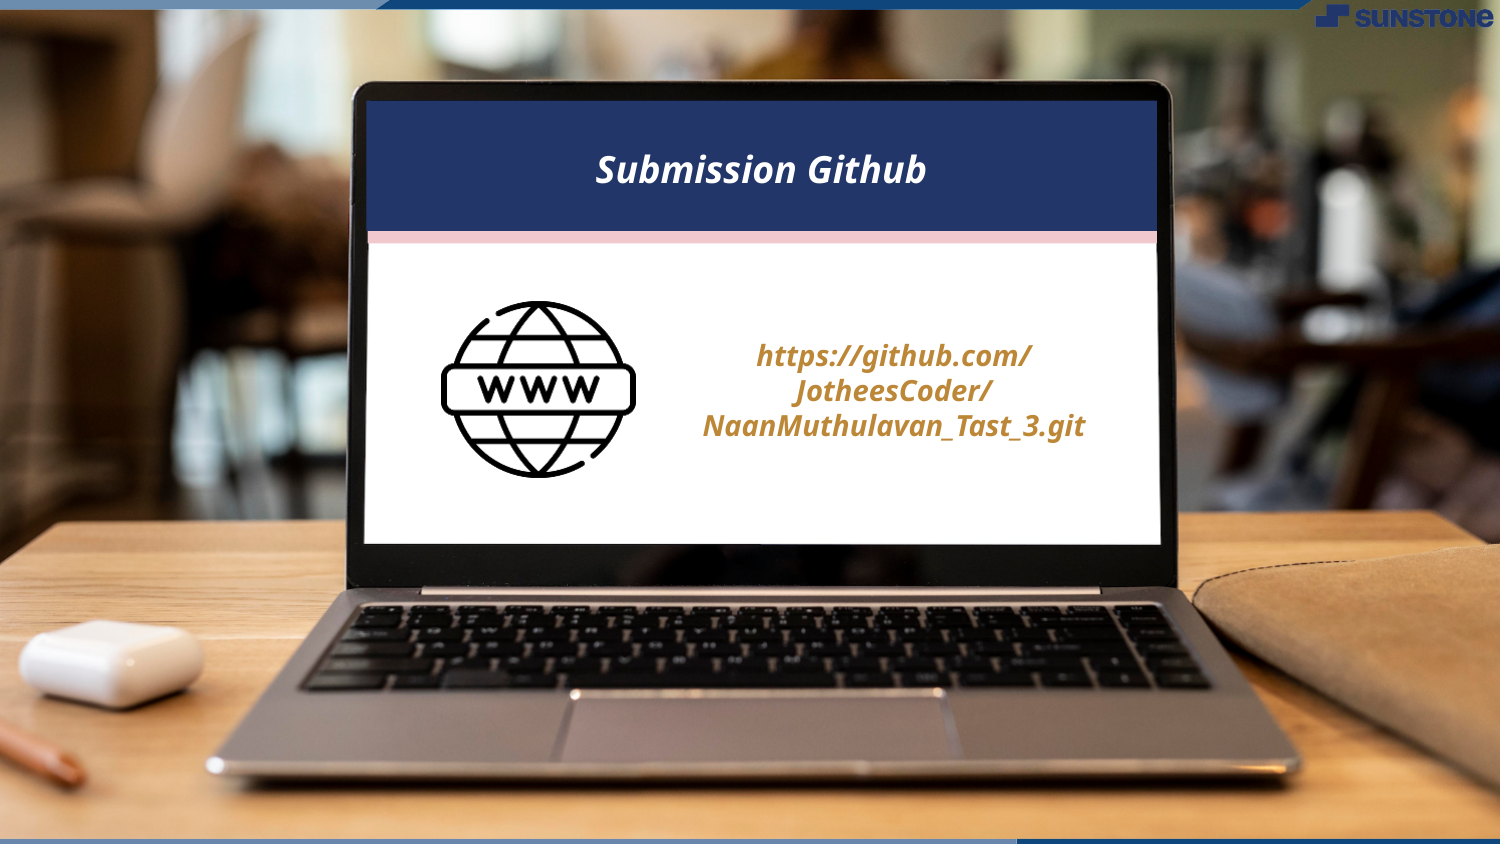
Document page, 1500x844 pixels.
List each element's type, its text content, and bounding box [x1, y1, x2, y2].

picture [0, 0, 1500, 844]
list https://github.com/JotheesCoder/NaanMuthulavan_Tast_3.git [670, 144, 1118, 635]
list Submission Github [432, 131, 1091, 206]
